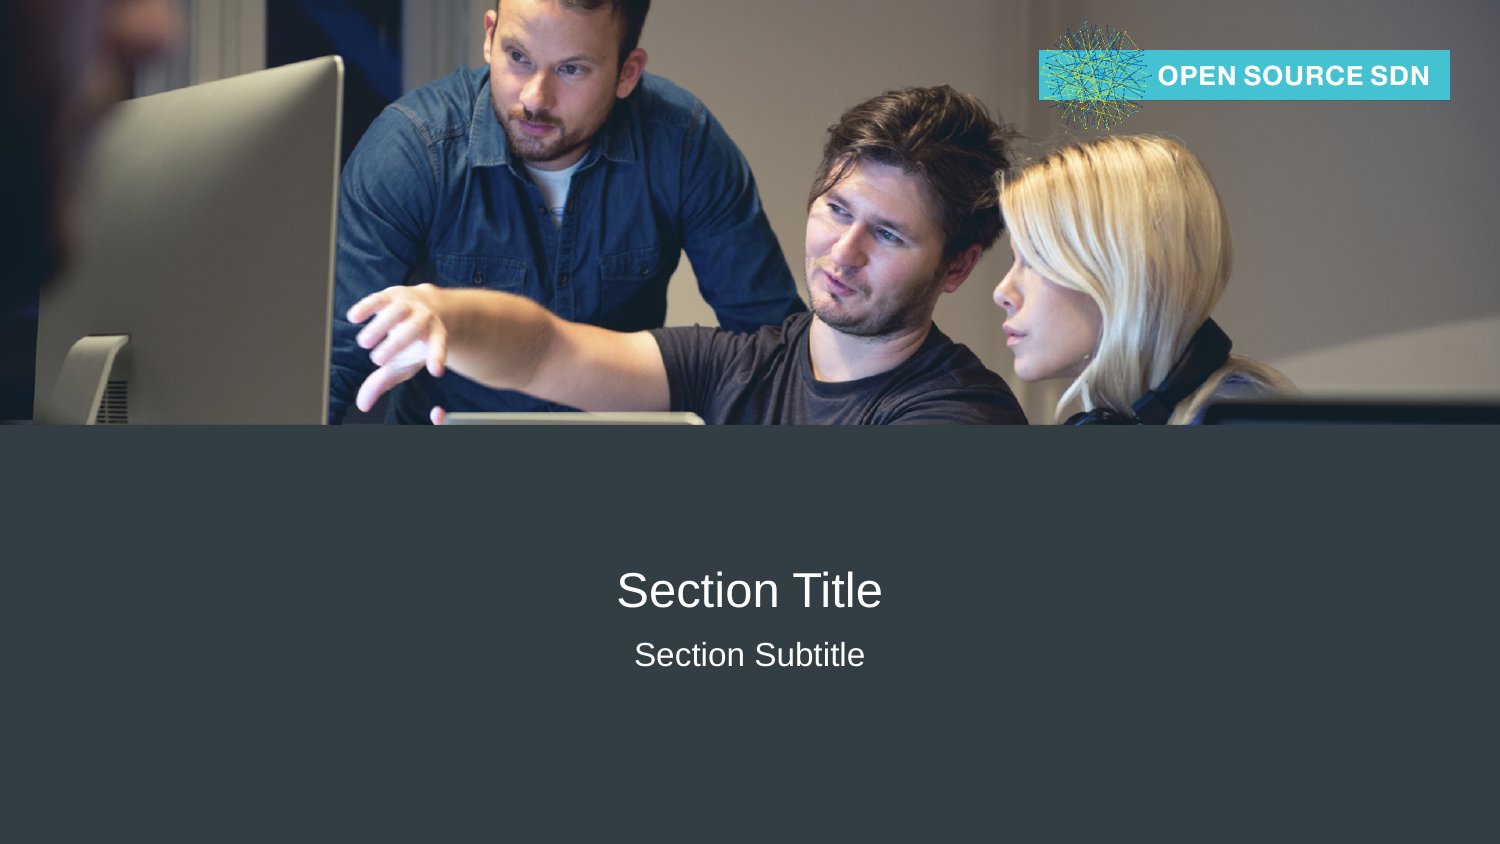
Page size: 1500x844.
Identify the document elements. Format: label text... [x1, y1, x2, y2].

title Section Title [75, 551, 1425, 625]
picture [0, 0, 1500, 424]
list Section Subtitle [75, 626, 1425, 683]
